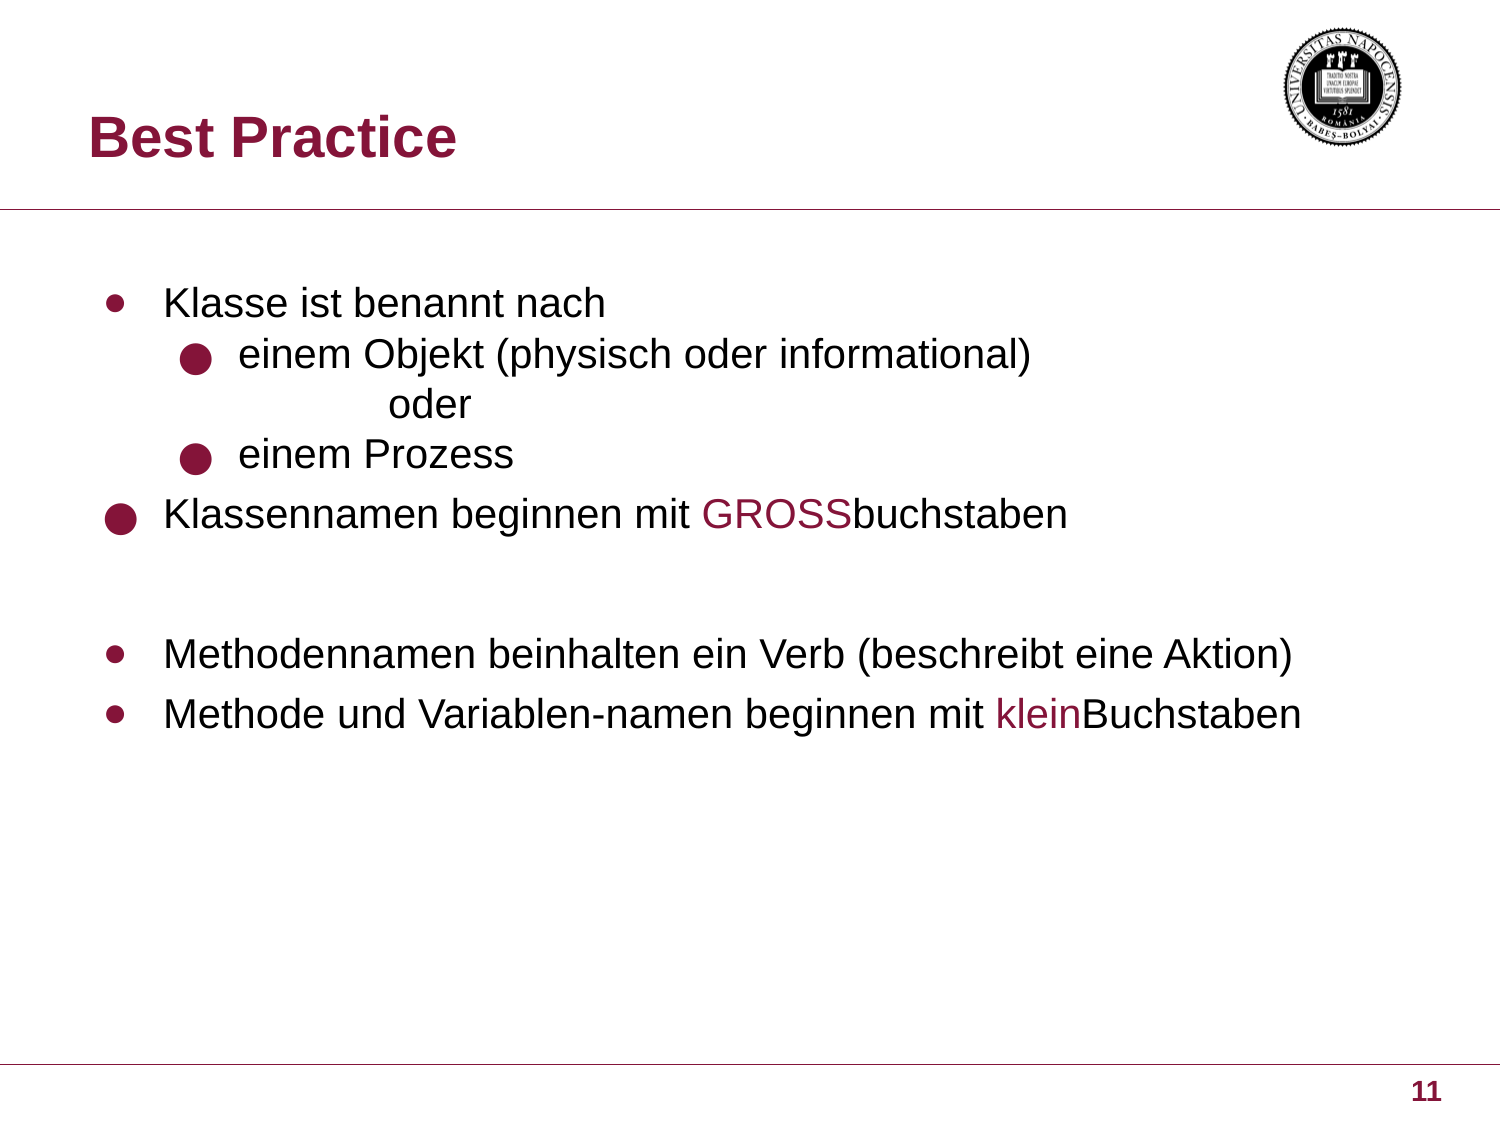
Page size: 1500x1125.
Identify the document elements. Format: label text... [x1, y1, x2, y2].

slide_number 11 [1371, 1078, 1443, 1102]
title Best Practice [75, 44, 1425, 233]
picture [1273, 17, 1412, 44]
list Klasse ist benannt nach einem Objekt (physisch oder informational) oder einem Prozess Klassennamen beginnen mit GROSSbuchstaben Methodennamen beinhalten ein Verb (beschreibt eine Aktion) Methode und Variablen-namen beginnen mit kleinBuchstaben [75, 263, 1425, 916]
